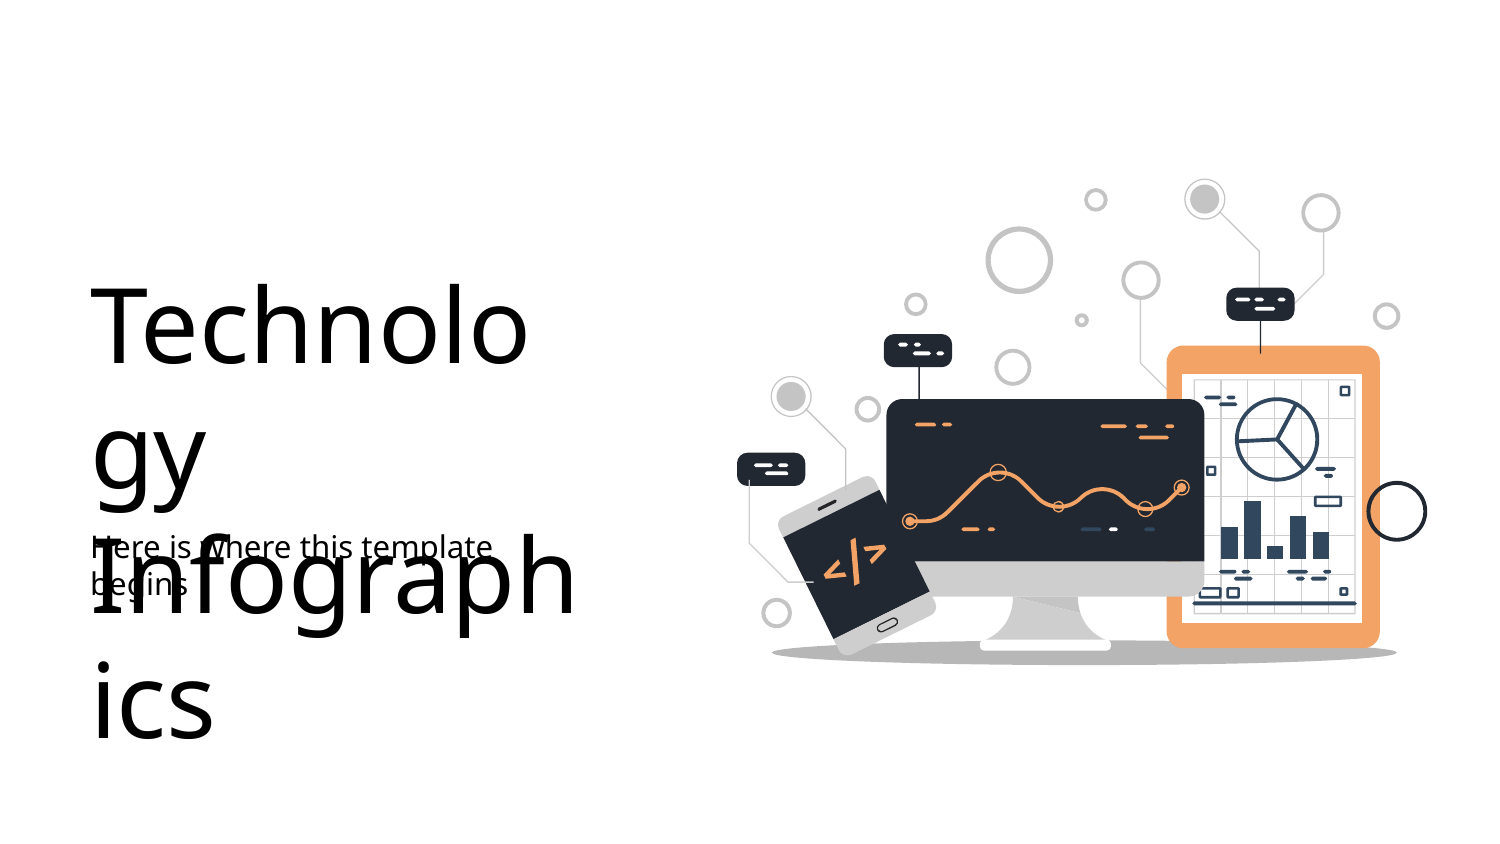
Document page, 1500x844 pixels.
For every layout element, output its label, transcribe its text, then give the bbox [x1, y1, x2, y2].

text_box Here is where this template begins [75, 512, 616, 600]
text_box Technology Infographics [75, 244, 605, 503]
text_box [736, 178, 1428, 666]
